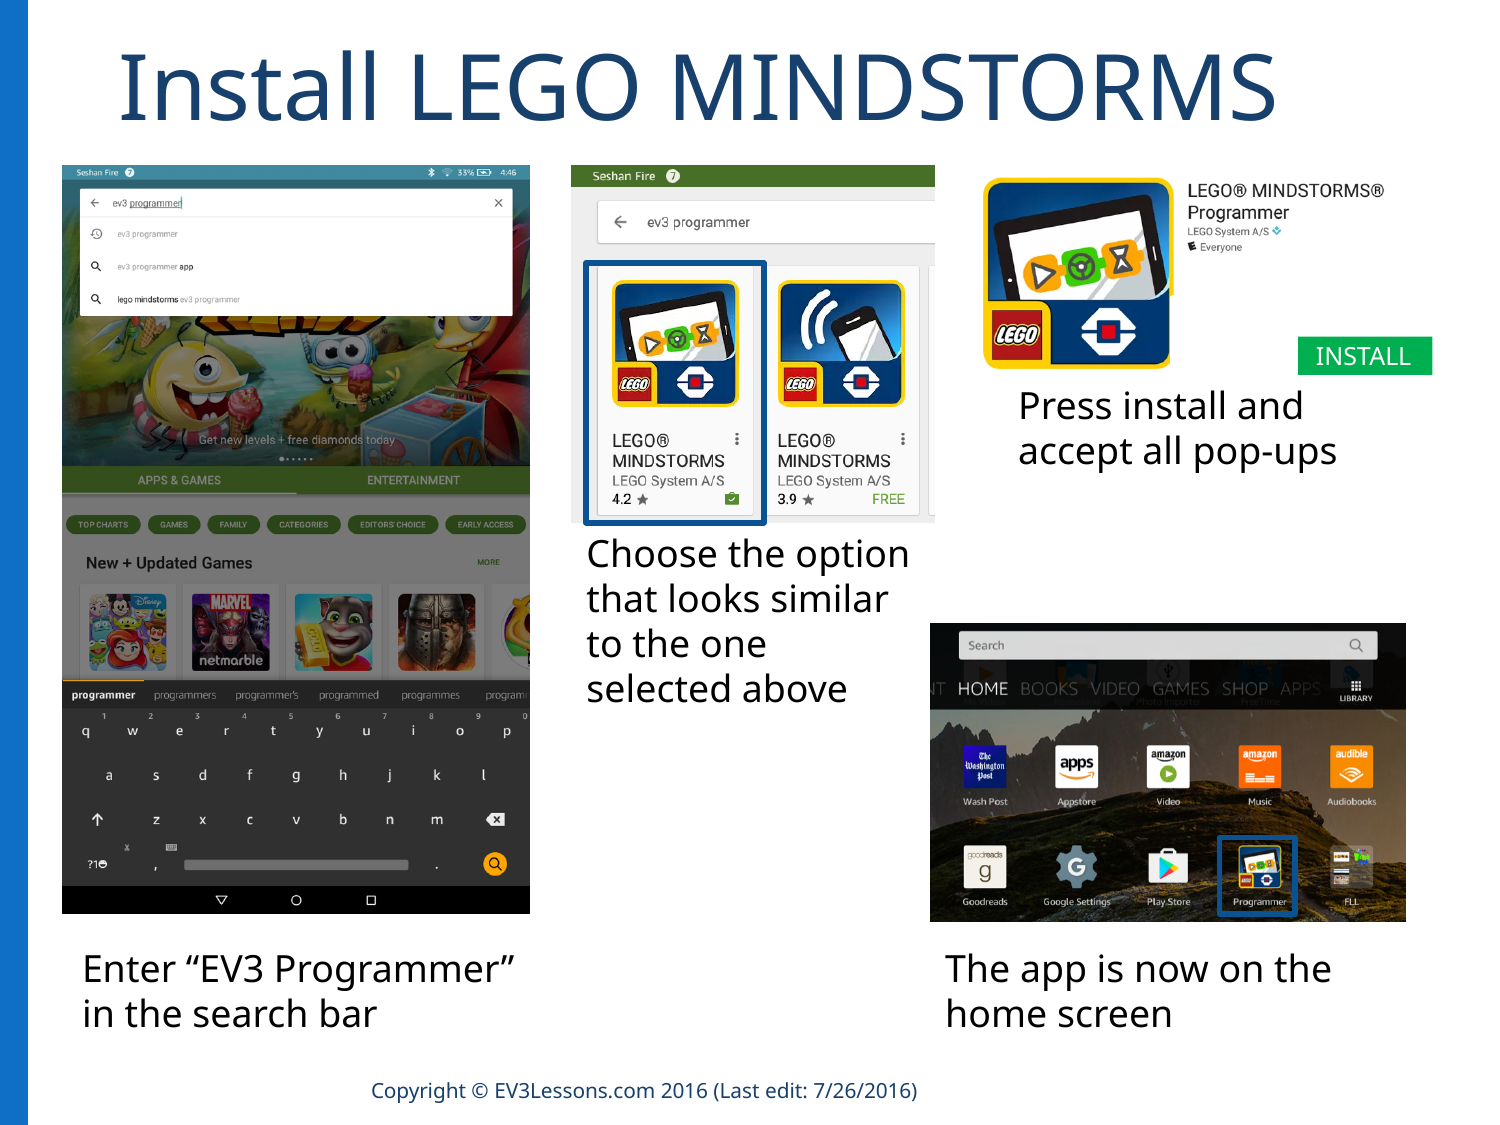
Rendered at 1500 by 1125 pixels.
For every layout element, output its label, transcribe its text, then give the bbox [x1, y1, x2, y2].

text_box Enter “EV3 Programmer” in the search bar [67, 937, 533, 1043]
text_box Choose the option that looks similar to the one selected above [571, 523, 935, 718]
title Install LEGO MINDSTORMS [103, 35, 1461, 198]
text_box INSTALL [1426, 334, 1435, 378]
picture [930, 623, 1406, 922]
picture [969, 165, 1426, 375]
text_box The app is now on the home screen [930, 937, 1406, 1043]
picture [571, 165, 935, 523]
footer Copyright © EV3Lessons.com 2016 (Last edit: 7/26/2016) [355, 1058, 1129, 1125]
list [62, 165, 530, 915]
text_box Press install and accept all pop-ups [1003, 374, 1433, 480]
